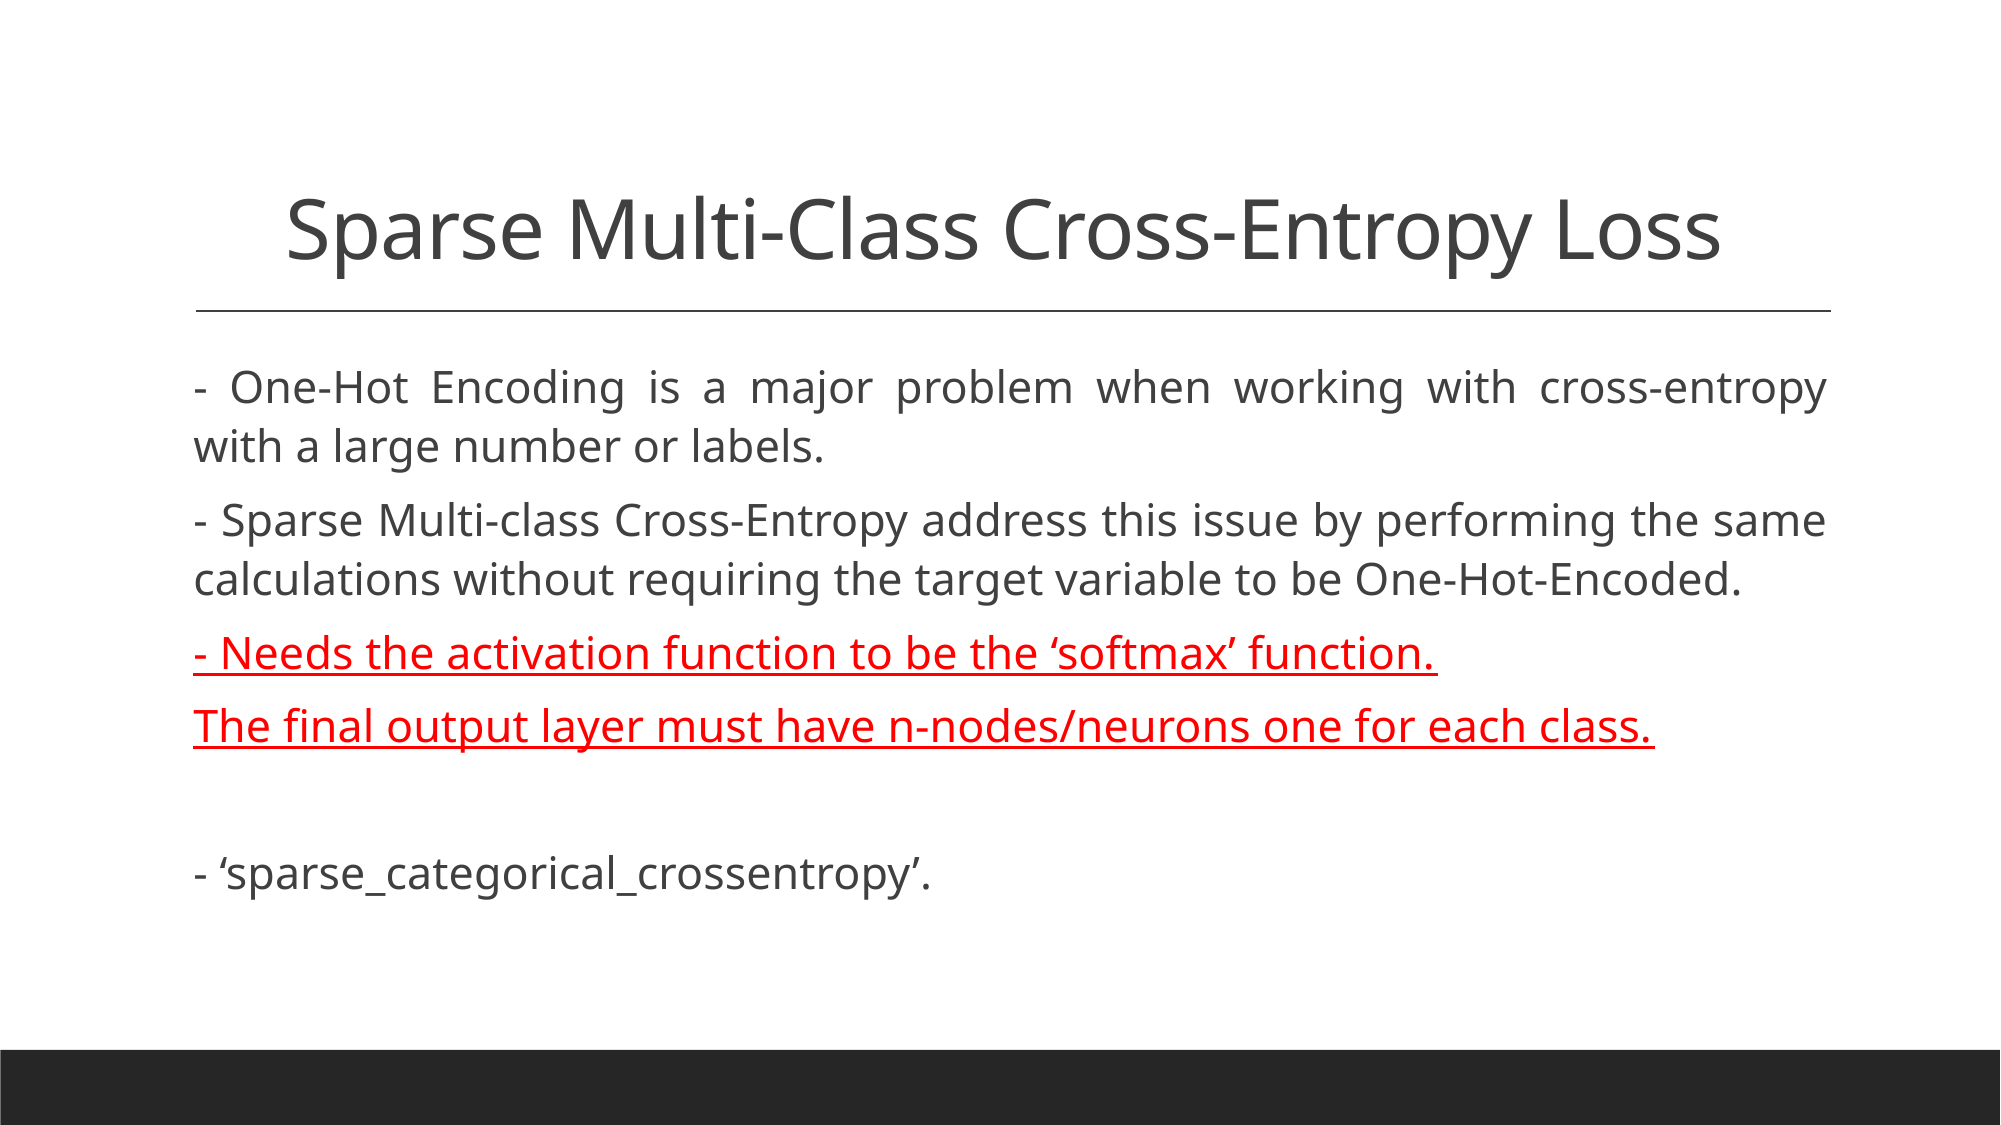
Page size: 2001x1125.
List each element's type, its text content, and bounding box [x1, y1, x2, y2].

title Sparse Multi-Class Cross-Entropy Loss [180, 47, 1830, 285]
list - One-Hot Encoding is a major problem when working with cross-entropy with a large number or labels. - Sparse Multi-class Cross-Entropy address this issue by performing the same calculations without requiring the target variable to be One-Hot-Encoded. - Needs the activation function to be the ‘softmax’ function. The final output layer must have n-nodes/neurons one for each class. - ‘sparse_categorical_crossentropy’. [180, 345, 1830, 963]
